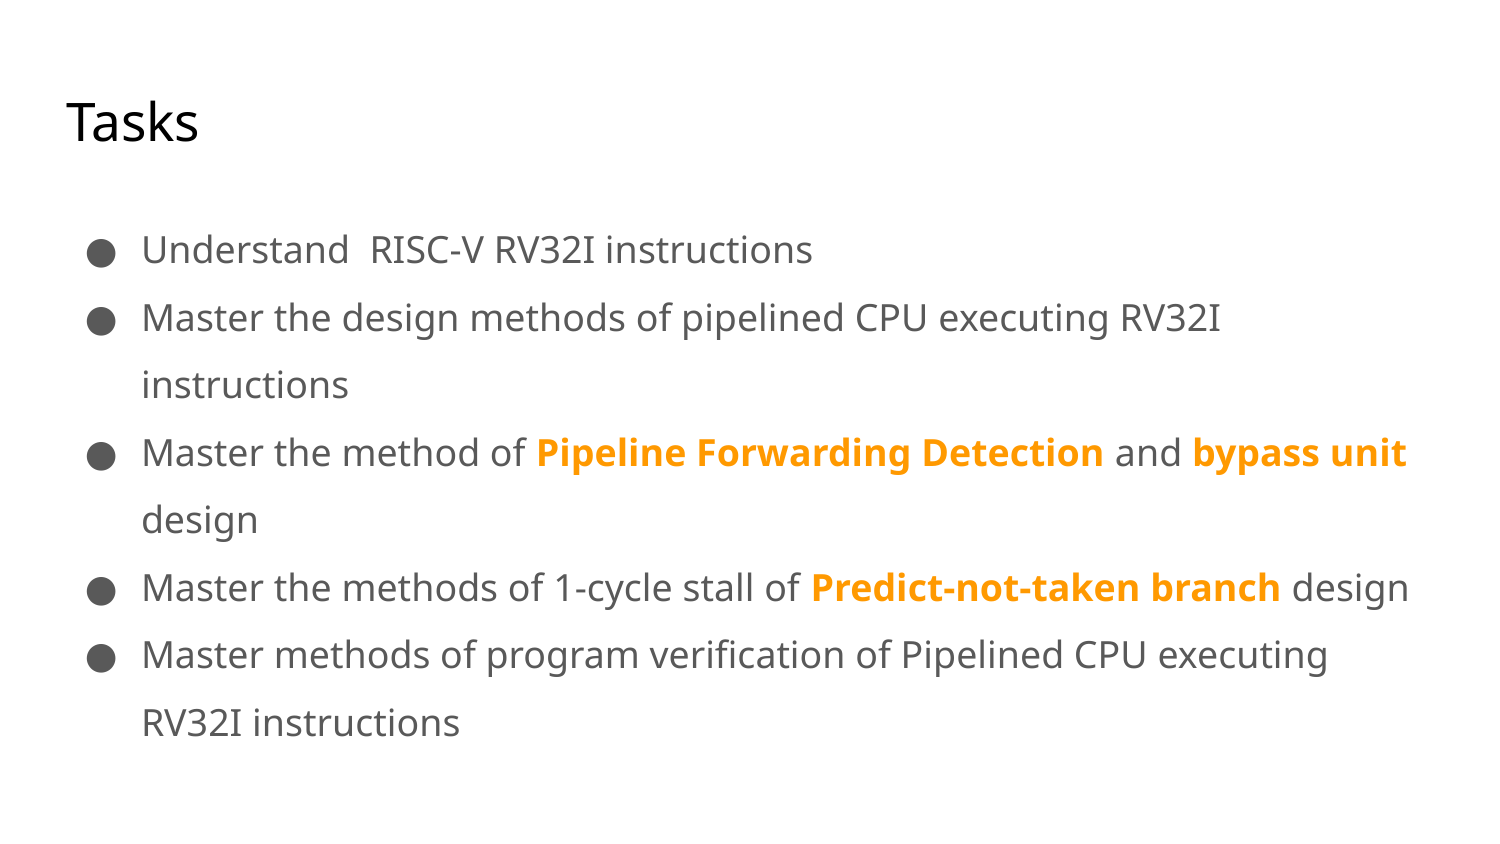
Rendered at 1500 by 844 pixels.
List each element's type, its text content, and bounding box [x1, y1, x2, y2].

title Tasks [51, 72, 1449, 167]
list Understand RISC-V RV32I instructions Master the design methods of pipelined CPU executing RV32I instructions Master the method of Pipeline Forwarding Detection and bypass unit design Master the methods of 1-cycle stall of Predict-not-taken branch design Master methods of program verification of Pipelined CPU executing RV32I instructions [51, 189, 1449, 750]
